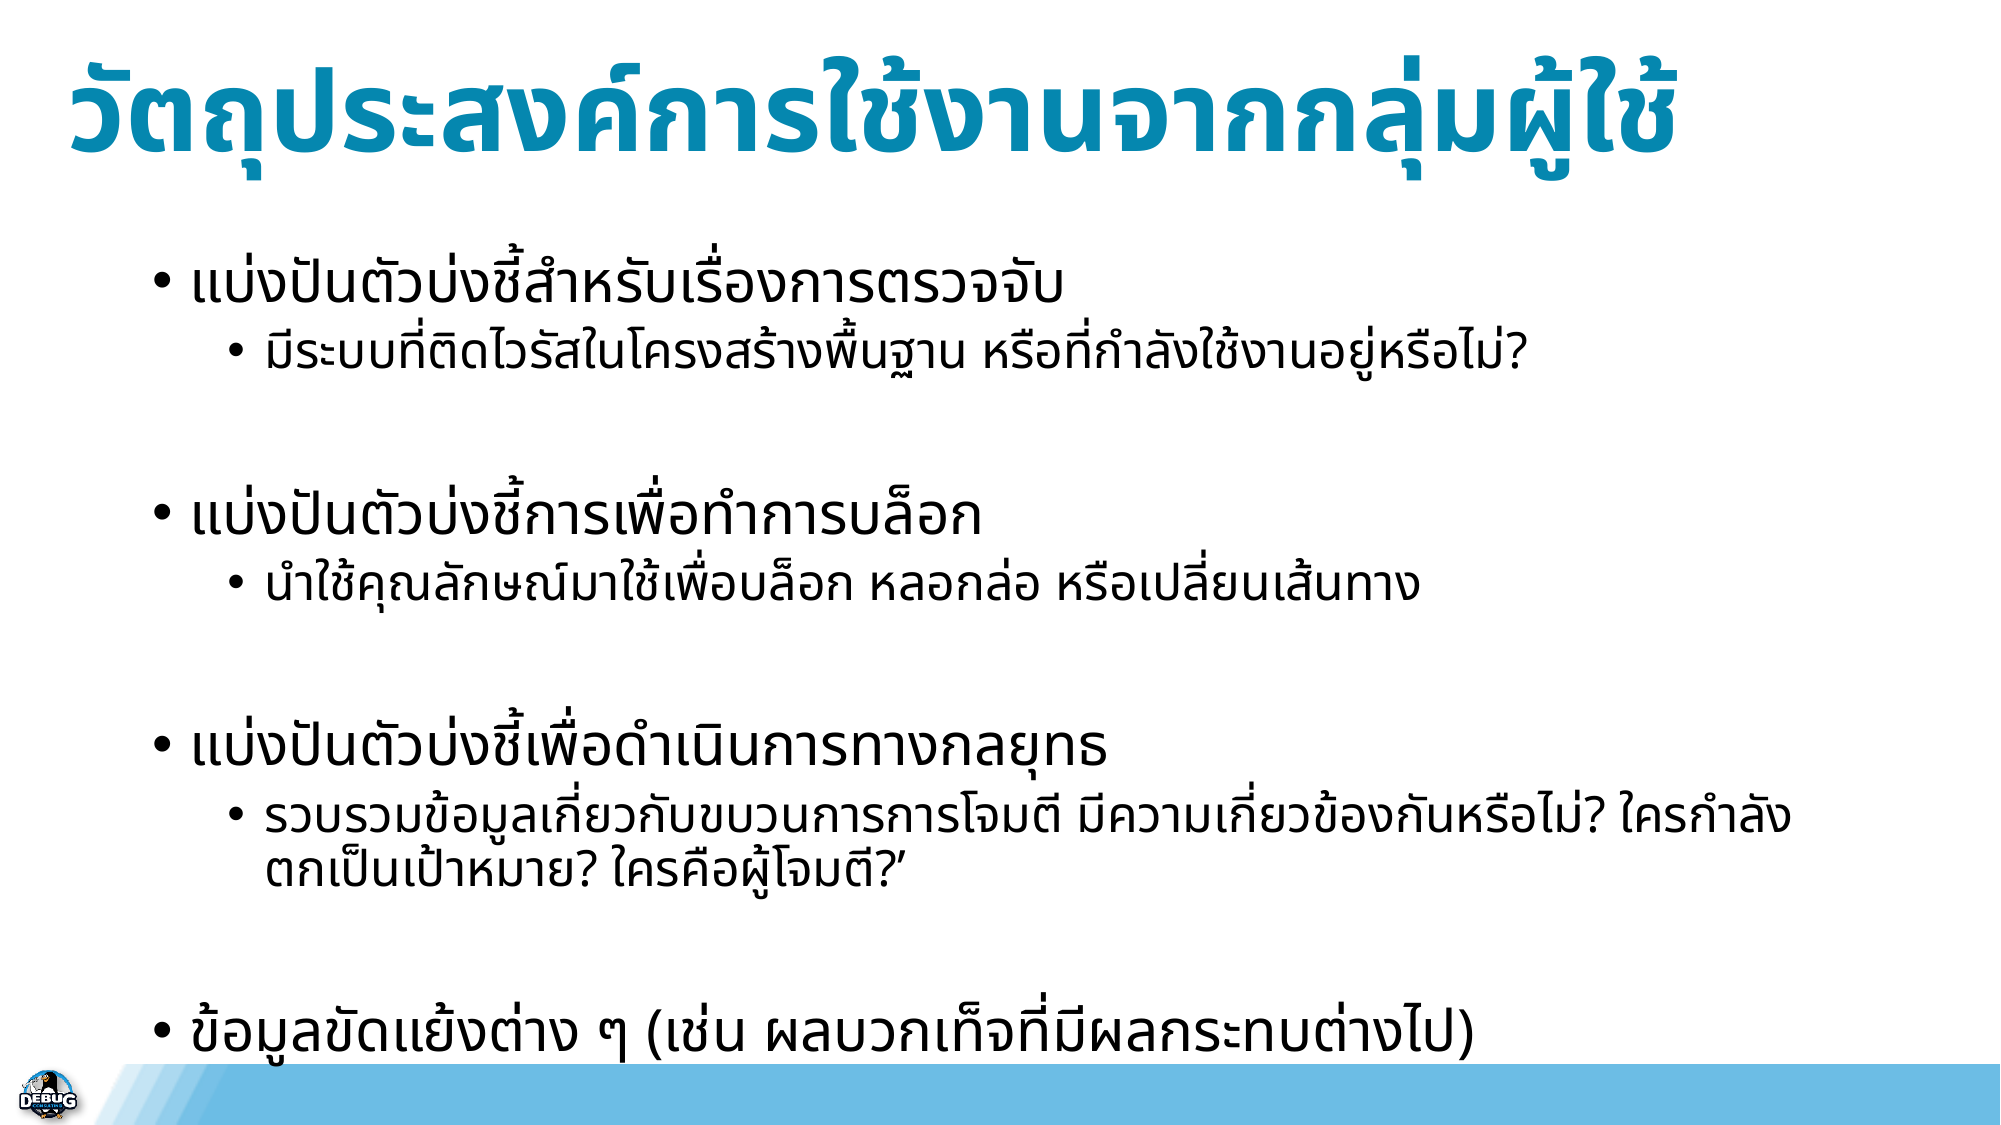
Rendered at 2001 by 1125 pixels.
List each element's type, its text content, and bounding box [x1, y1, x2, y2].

list แบ่งปันตัวบ่งชี้สำหรับเรื่องการตรวจจับ มีระบบที่ติดไวรัสในโครงสร้างพื้นฐาน หรือที่กำลังใช้งานอยู่หรือไม่? แบ่งปันตัวบ่งชี้การเพื่อทำการบล็อก นำใช้คุณลักษณ์มาใช้เพื่อบล็อก หลอกล่อ หรือเปลี่ยนเส้นทาง แบ่งปันตัวบ่งชี้เพื่อดำเนินการทางกลยุทธ รวบรวมข้อมูลเกี่ยวกับขบวนการการโจมตี มีความเกี่ยวข้องกันหรือไม่? ใครกำลังตกเป็นเป้าหมาย? ใครคือผู้โจมตี?’ ข้อมูลขัดแย้งต่าง ๆ (เช่น ผลบวกเท็จที่มีผลกระทบต่างไป) [137, 244, 1863, 1014]
list วัตถุประสงค์การใช้งานจากกลุ่มผู้ใช้ [53, 44, 1952, 186]
picture [17, 1064, 78, 1125]
